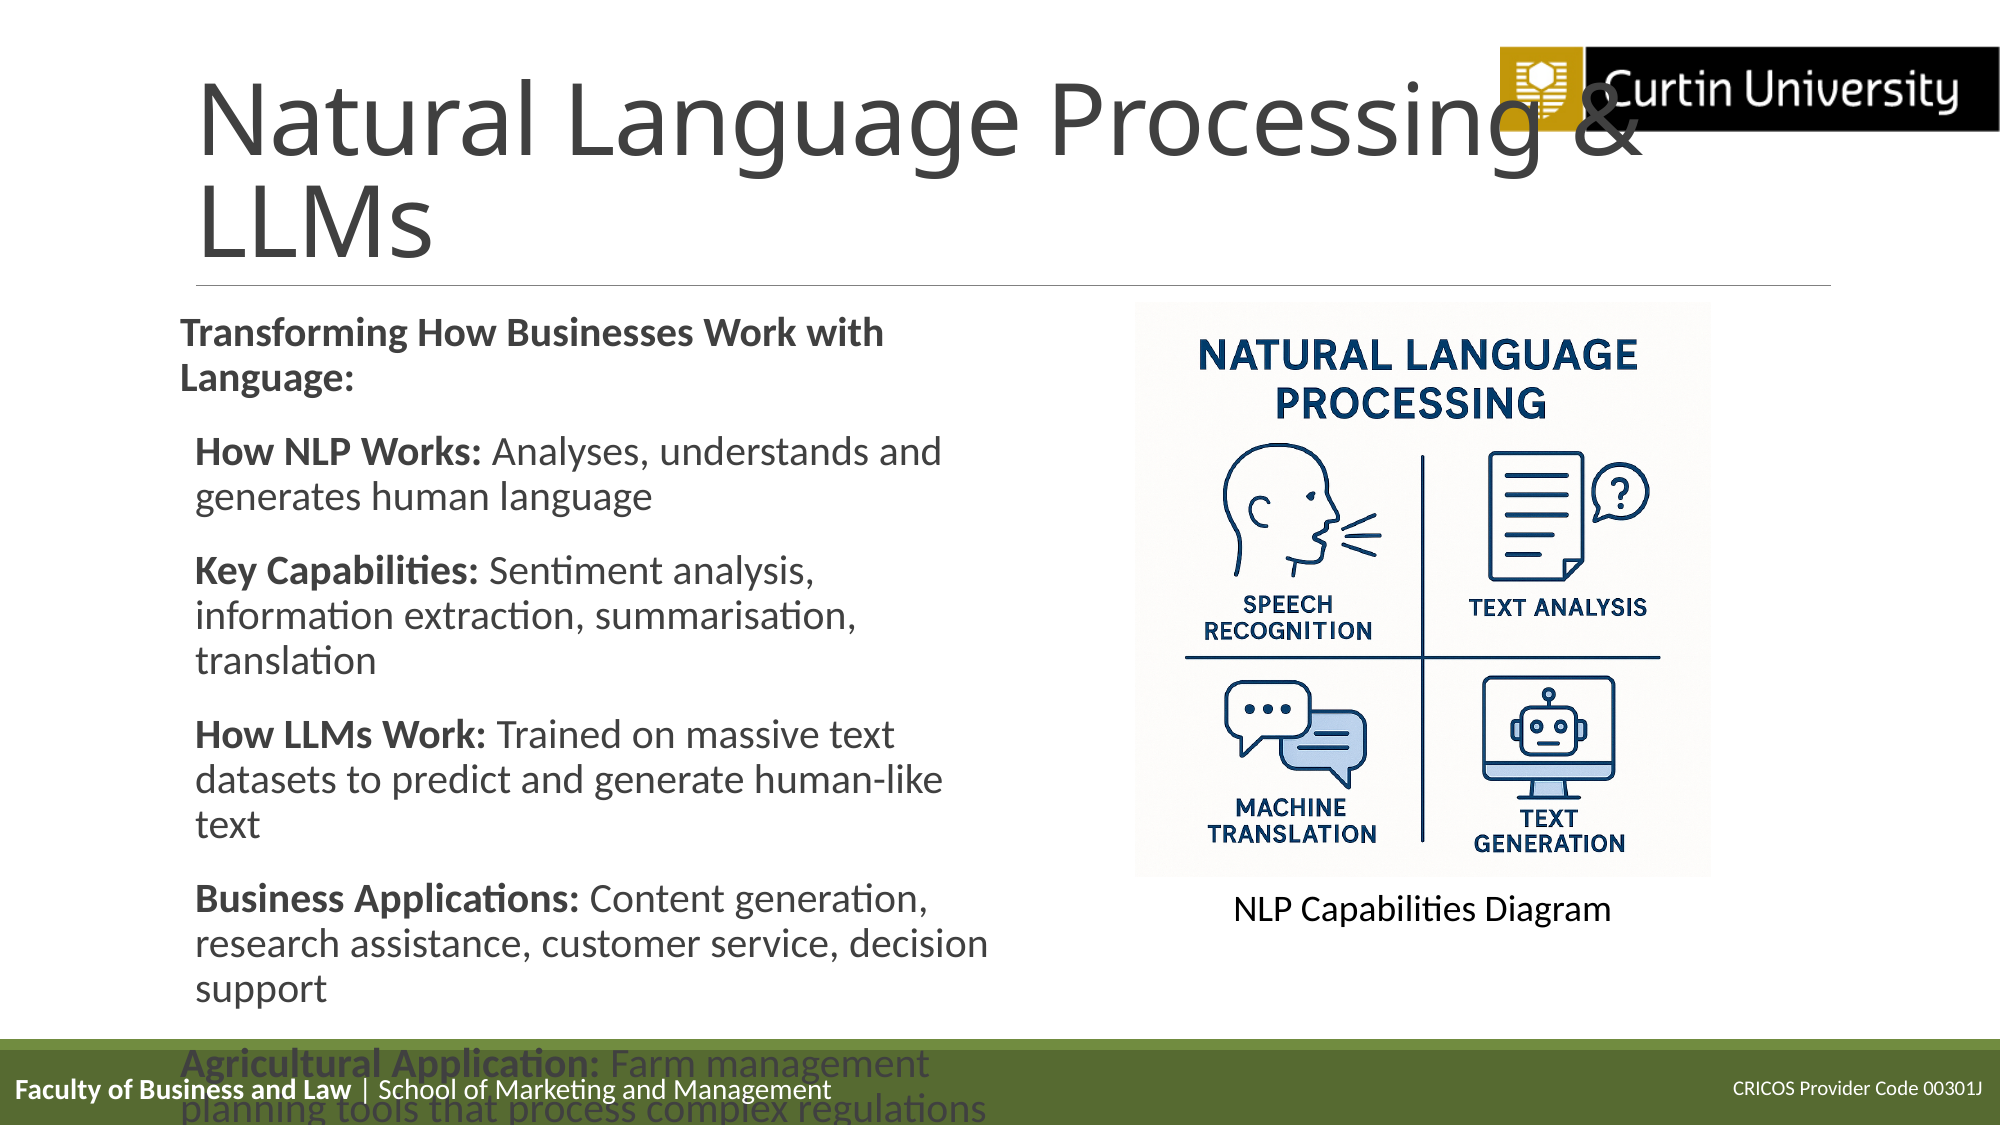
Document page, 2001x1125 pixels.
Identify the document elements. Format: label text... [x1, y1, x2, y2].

list Transforming How Businesses Work with Language: How NLP Works: Analyses, understands and generates human language Key Capabilities: Sentiment analysis, information extraction, summarisation, translation How LLMs Work: Trained on massive text datasets to predict and generate human-like text Business Applications: Content generation, research assistance, customer service, decision support Agricultural Application: Farm management planning tools that process complex regulations and research [180, 302, 990, 963]
text_box NLP Capabilities Diagram [1018, 877, 1827, 961]
footer Faculty of Business and Law | School of Marketing and Management [0, 1057, 1646, 1118]
picture [1134, 301, 1711, 878]
title Natural Language Processing & LLMs [180, 47, 1830, 285]
picture [1500, 46, 2000, 132]
